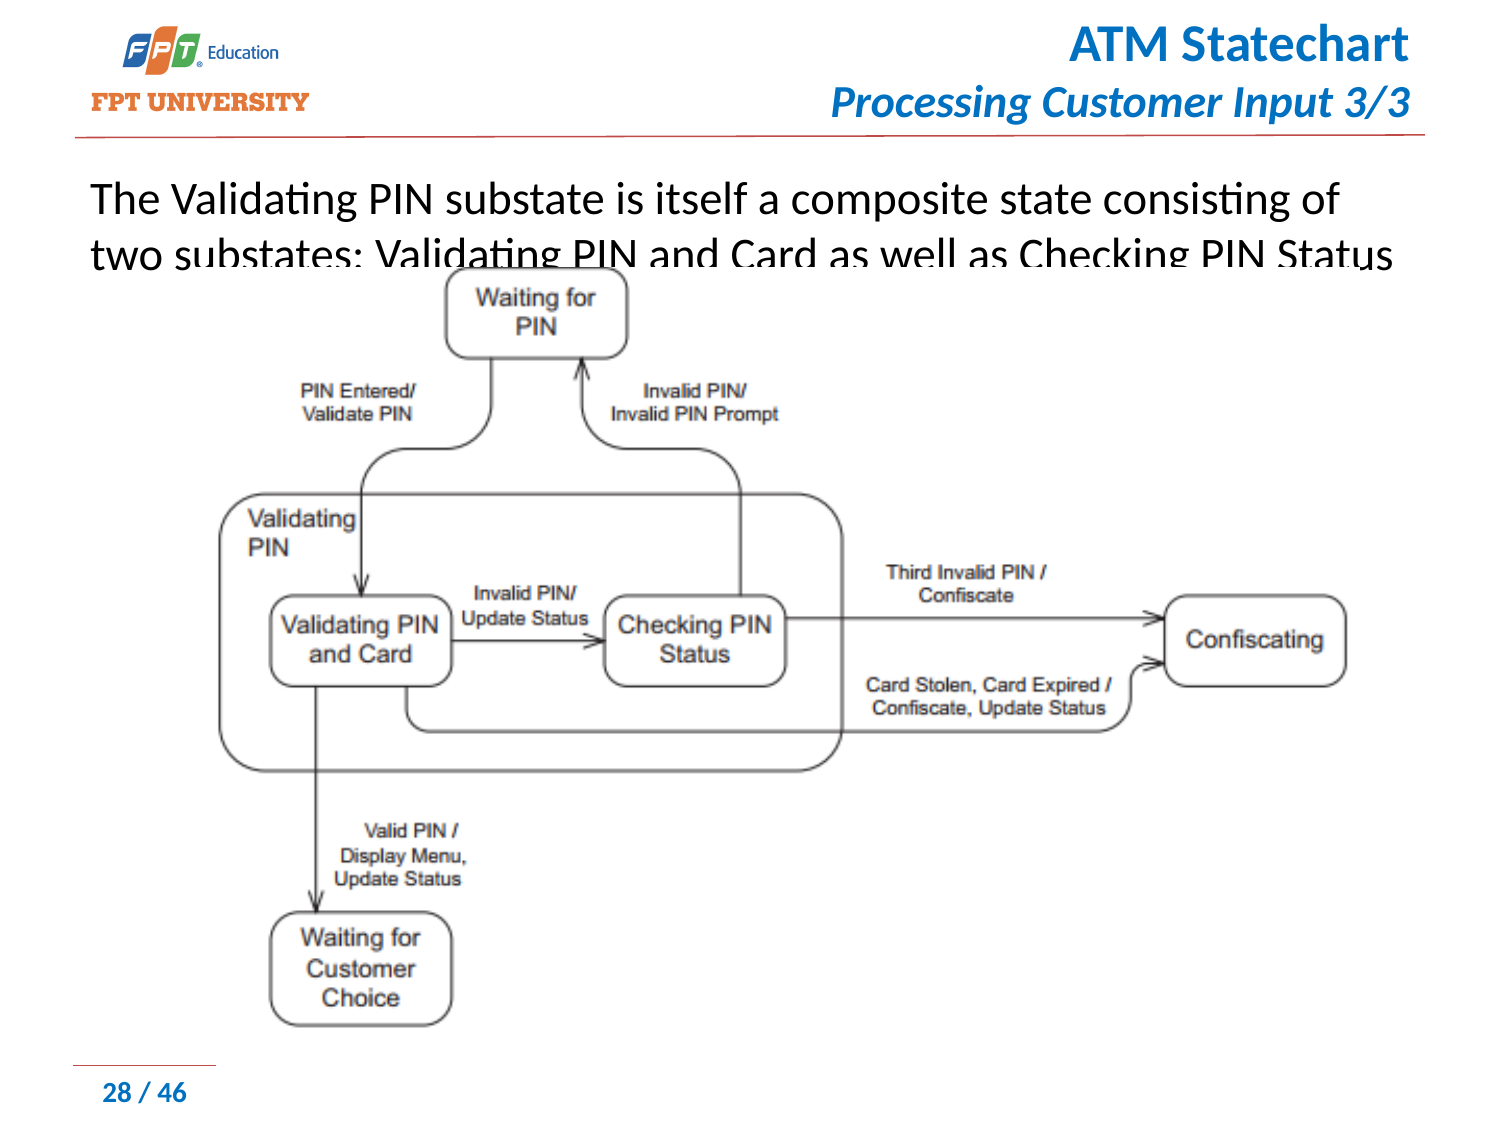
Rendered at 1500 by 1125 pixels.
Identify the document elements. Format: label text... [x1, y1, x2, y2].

picture [77, 2, 315, 133]
picture [194, 266, 1360, 1032]
title ATM Statechart ﻿ ﻿Processing Customer Input 3/3 [315, 0, 1425, 135]
list ﻿The Validating PIN substate is itself a composite state consisting of two substates: Validating PIN and Card as well as Checking PIN Status [75, 160, 1425, 327]
